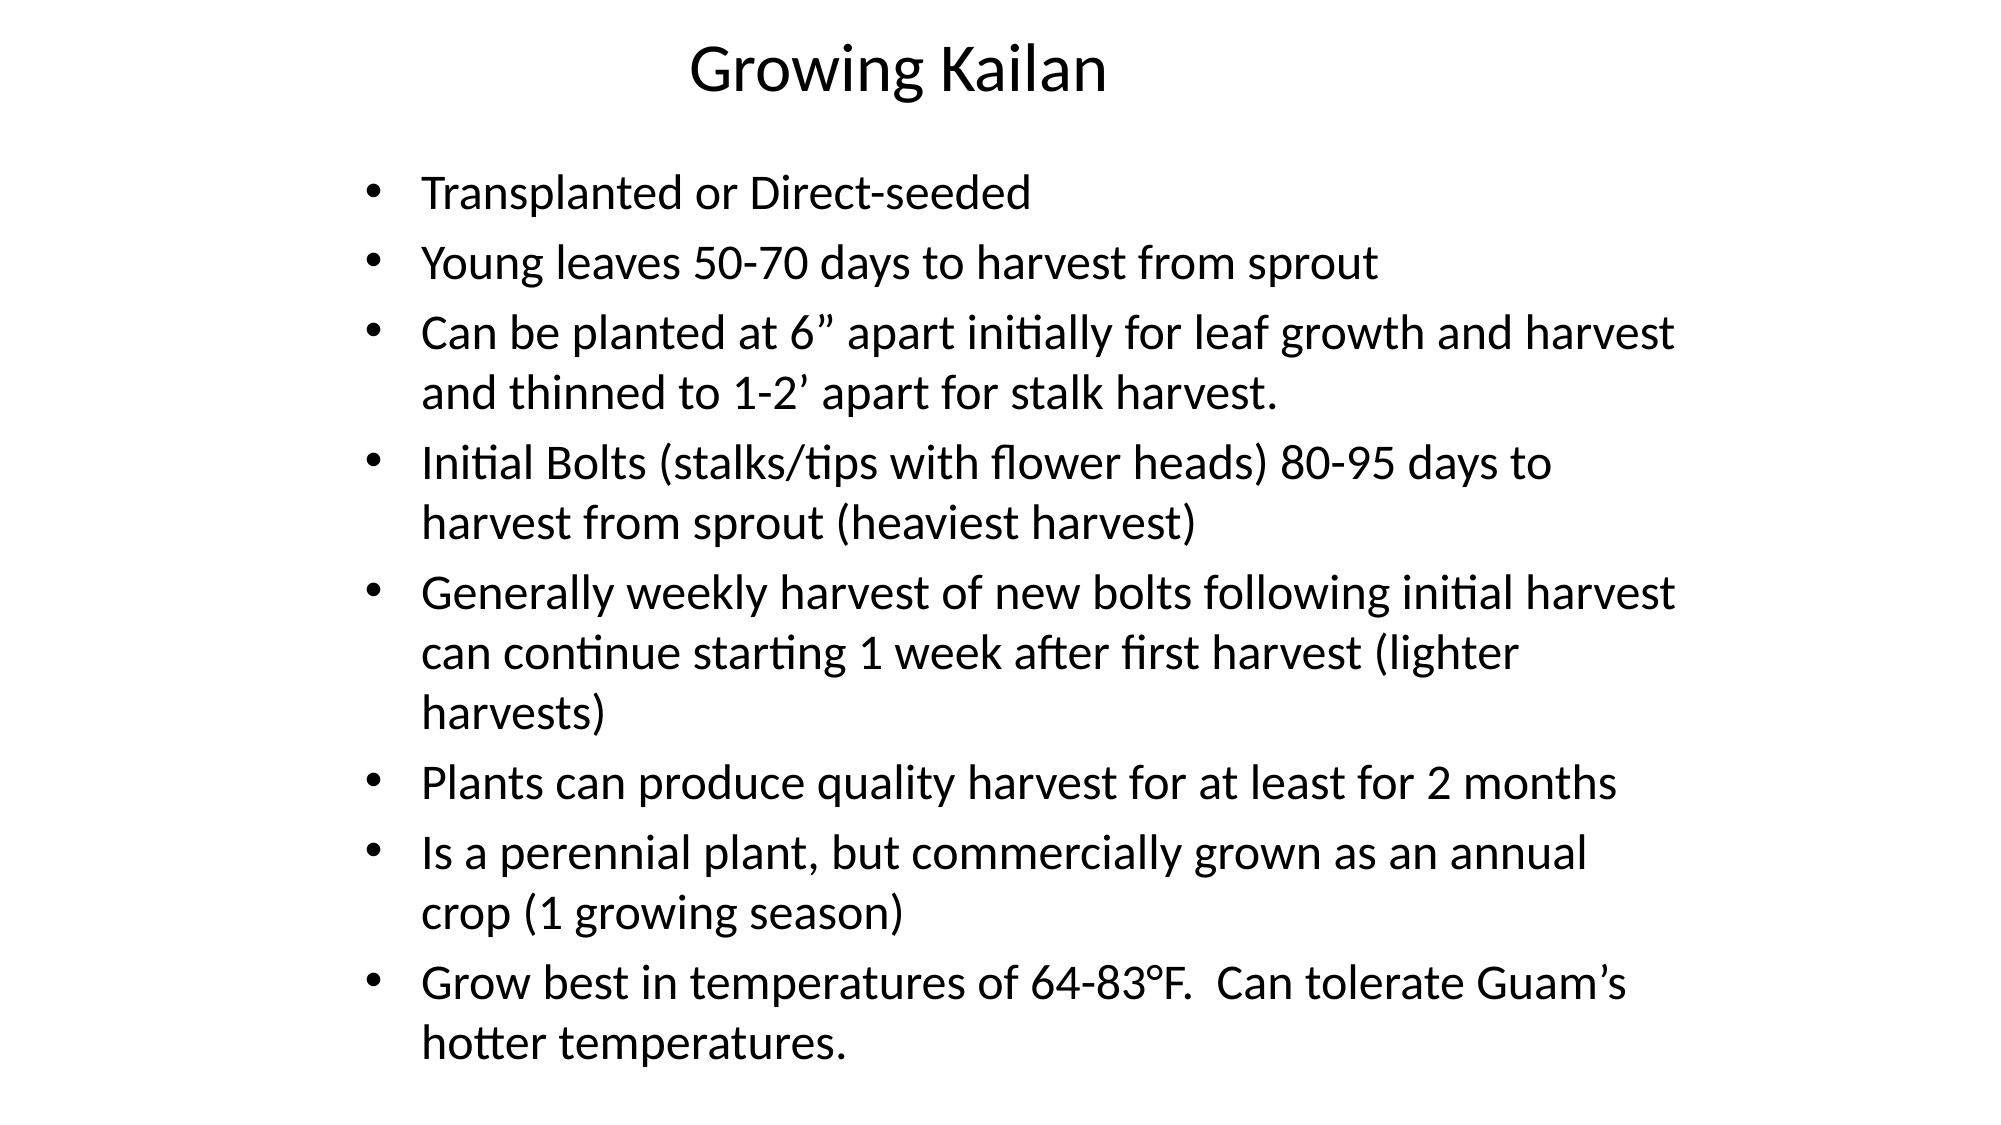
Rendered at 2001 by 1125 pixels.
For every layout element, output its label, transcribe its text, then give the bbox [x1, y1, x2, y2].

text_box Transplanted or Direct-seeded Young leaves 50-70 days to harvest from sprout Can be planted at 6” apart initially for leaf growth and harvest and thinned to 1-2’ apart for stalk harvest. Initial Bolts (stalks/tips with flower heads) 80-95 days to harvest from sprout (heaviest harvest) Generally weekly harvest of new bolts following initial harvest can continue starting 1 week after first harvest (lighter harvests) Plants can produce quality harvest for at least for 2 months Is a perennial plant, but commercially grown as an annual crop (1 growing season) Grow best in temperatures of 64-83°F. Can tolerate Guam’s hotter temperatures. [349, 152, 1700, 1015]
text_box Growing Kailan [674, 24, 1209, 152]
